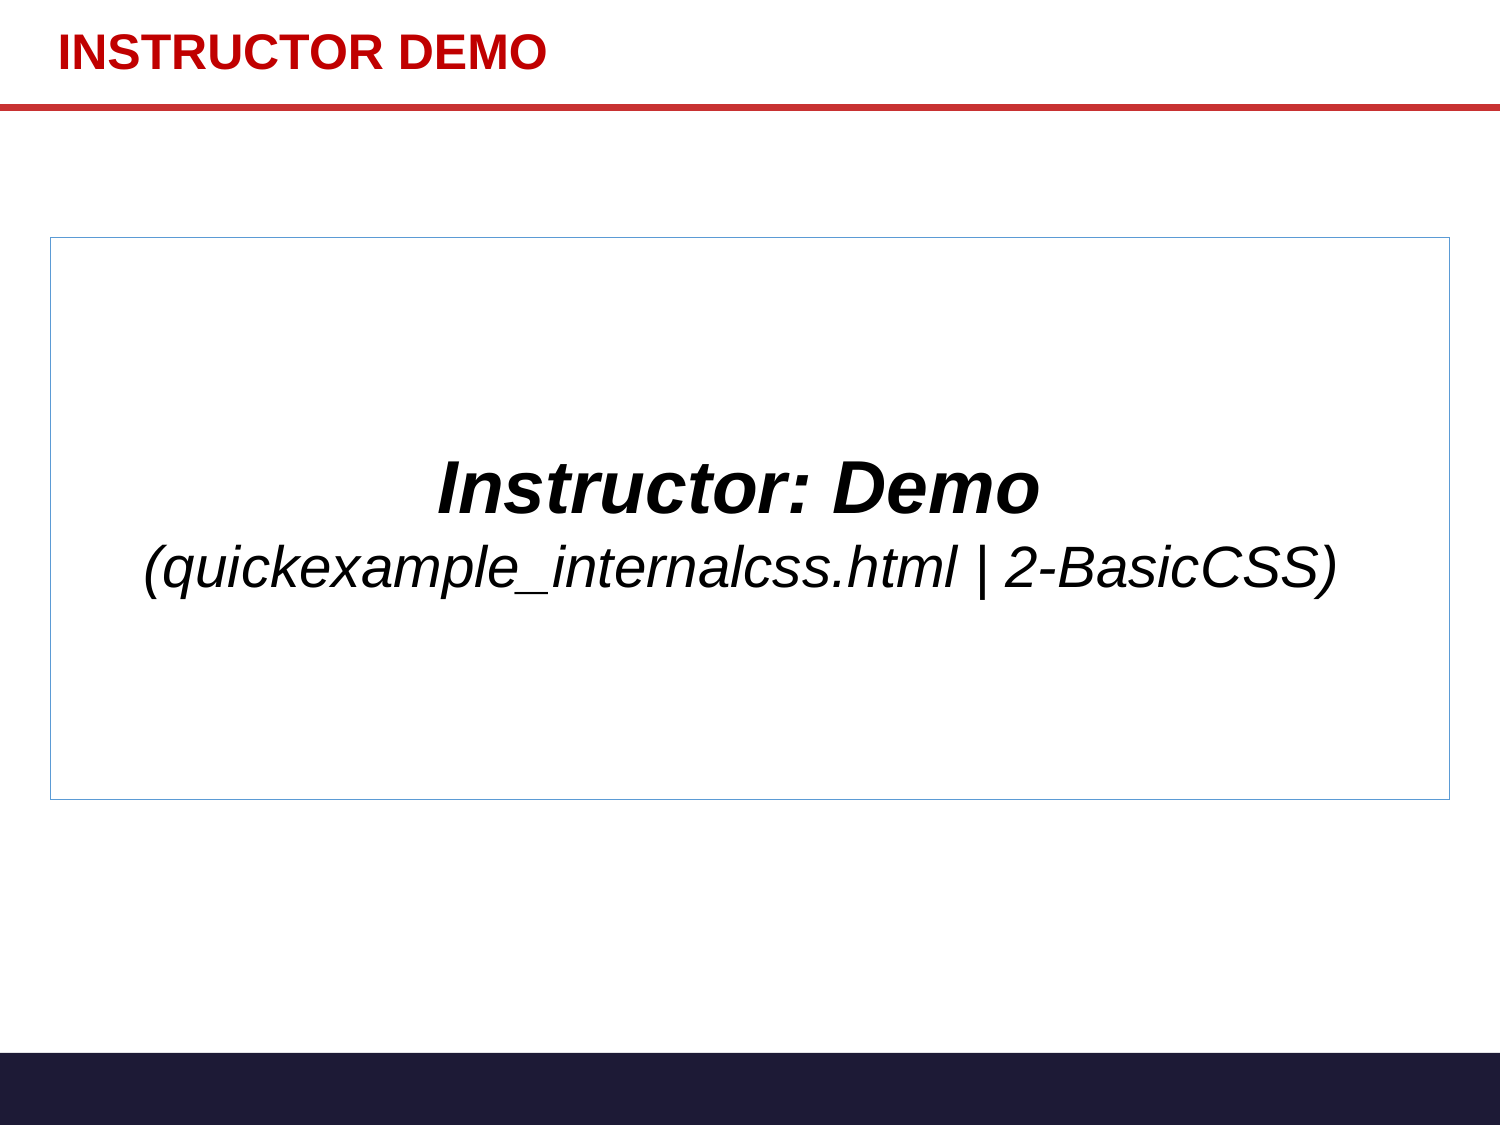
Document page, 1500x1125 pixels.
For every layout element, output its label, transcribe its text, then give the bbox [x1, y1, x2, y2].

text_box Instructor: Demo (quickexample_internalcss.html | 2-BasicCSS) [50, 237, 1450, 800]
title INSTRUCTOR DEMO [49, 0, 948, 108]
